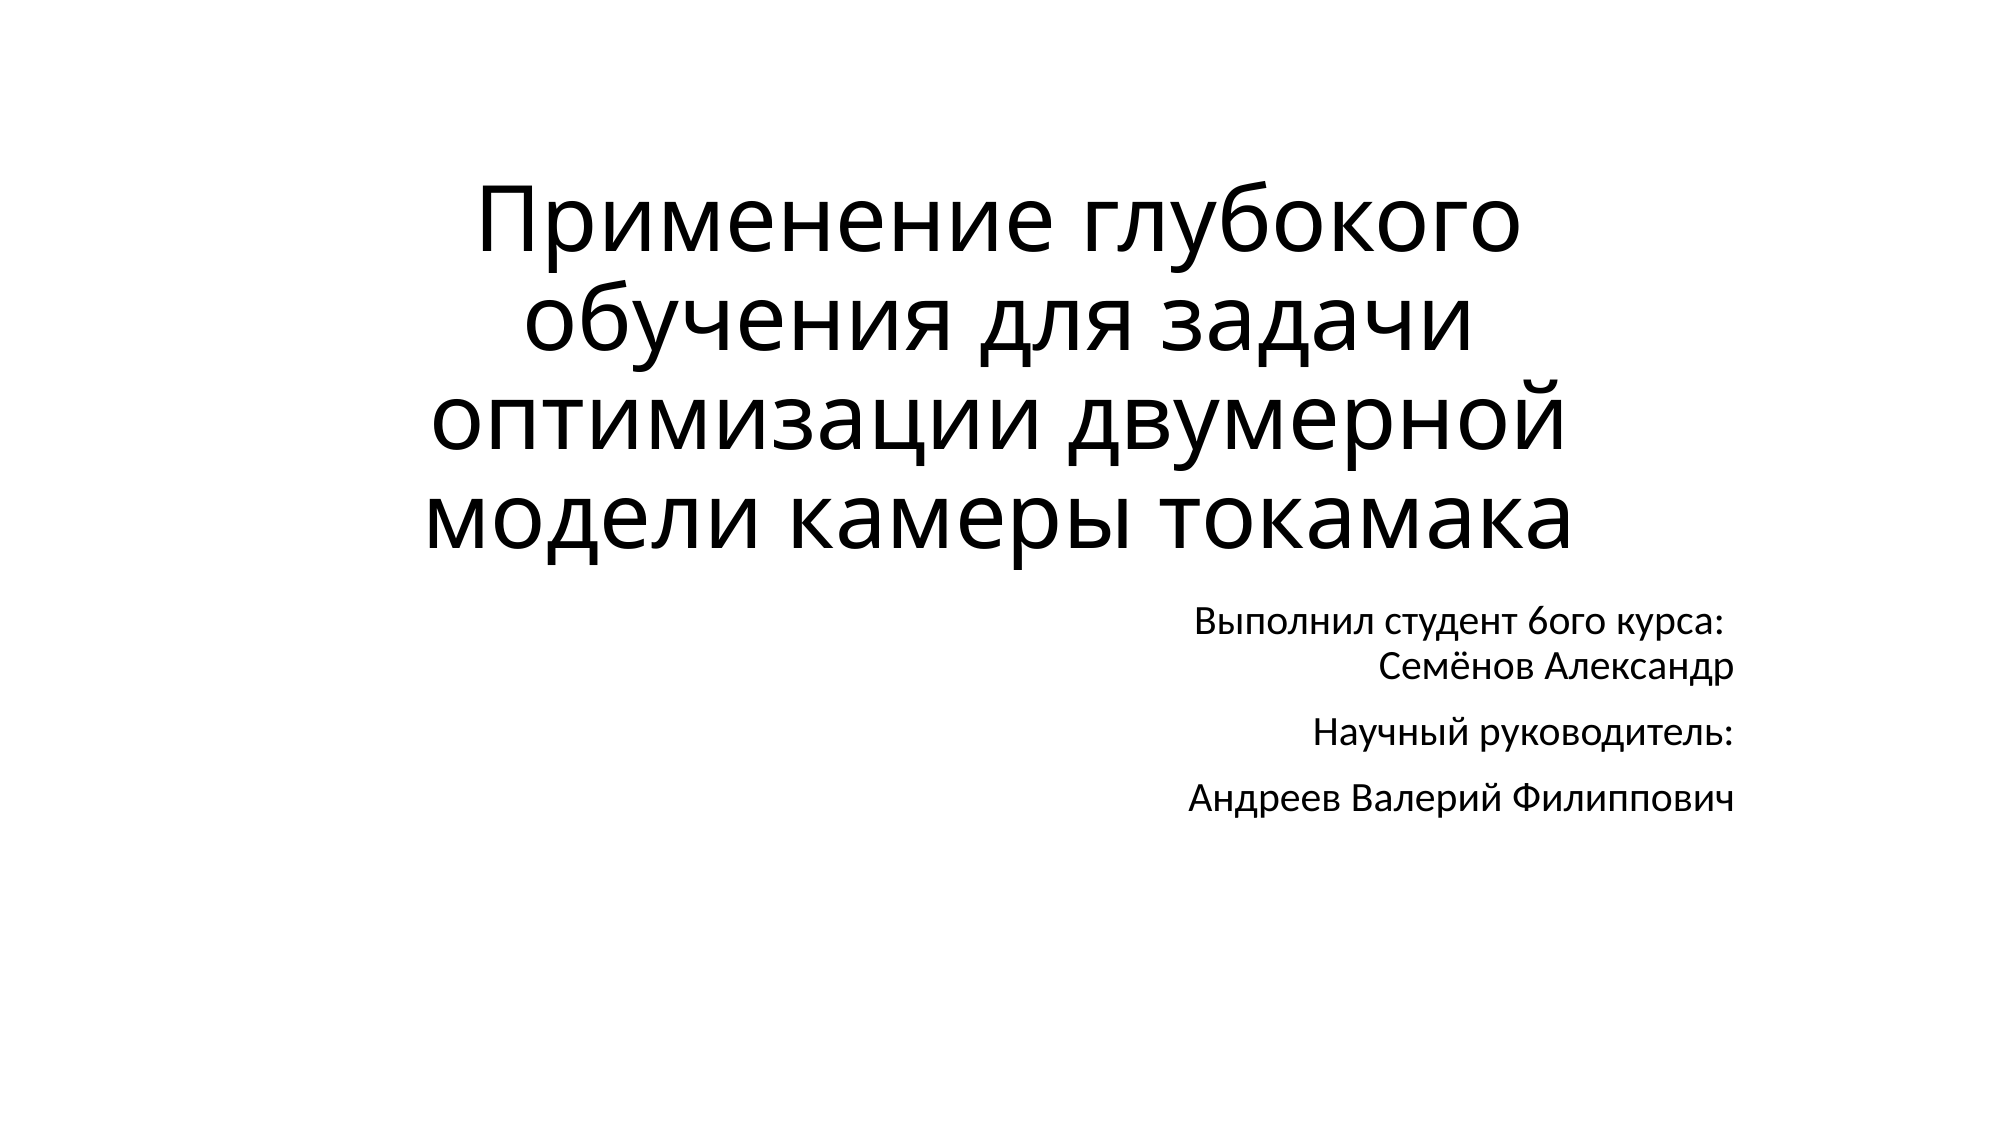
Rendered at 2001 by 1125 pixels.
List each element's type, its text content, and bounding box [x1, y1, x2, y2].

title Применение глубокого обучения для задачи оптимизации двумерной модели камеры токамака [249, 184, 1750, 576]
subtitle Выполнил студент 6ого курса: Семёнов Александр Научный руководитель: Андреев Валерий Филиппович [249, 590, 1750, 863]
